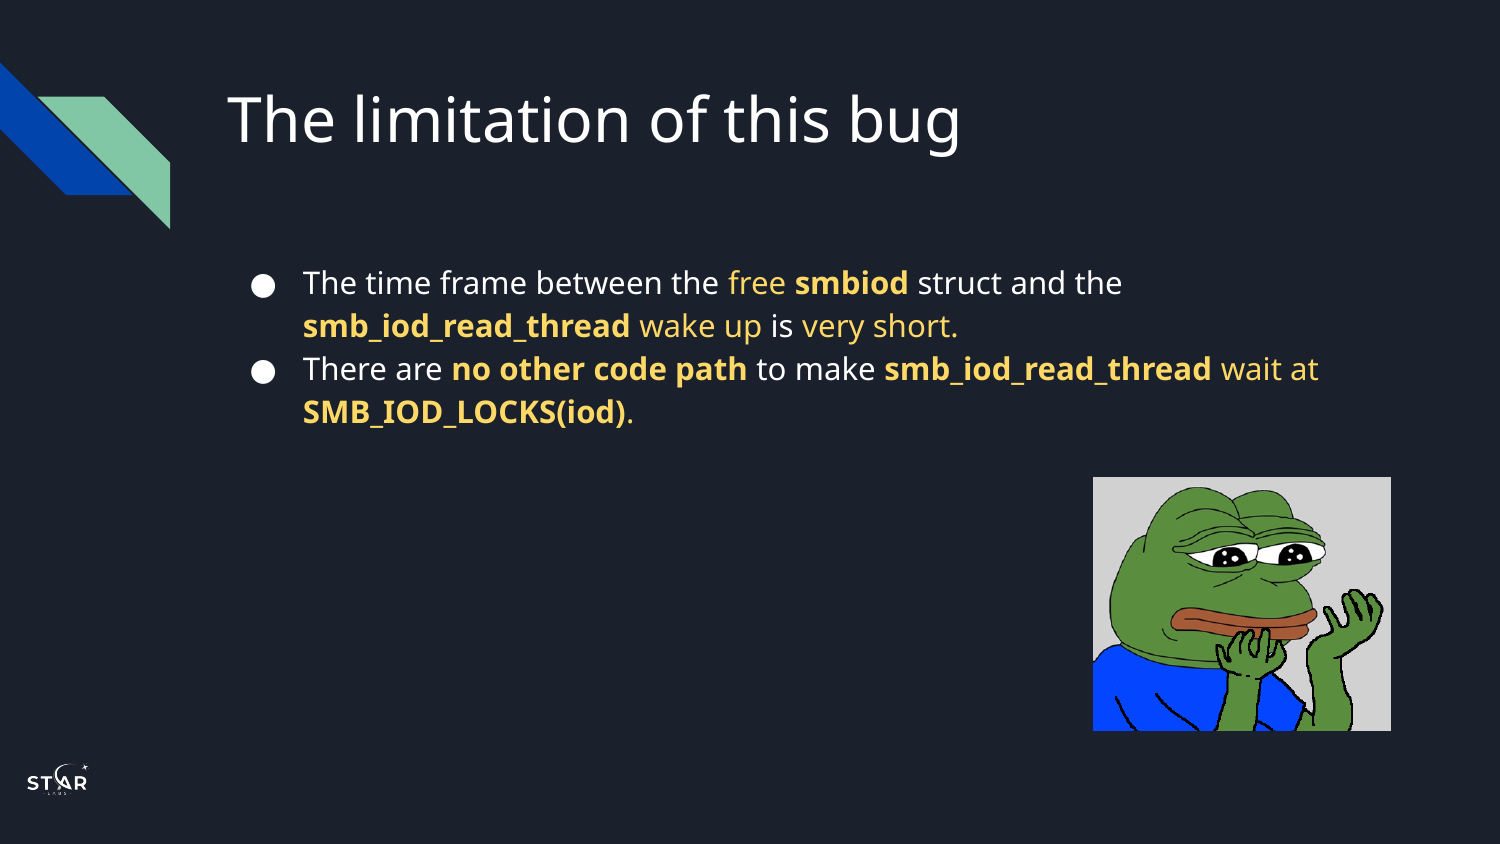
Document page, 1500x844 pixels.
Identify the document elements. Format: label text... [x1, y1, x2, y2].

picture [0, 726, 117, 844]
picture [1092, 477, 1391, 732]
list The time frame between the free smbiod struct and the smb_iod_read_thread wake up is very short. There are no other code path to make smb_iod_read_thread wait at SMB_IOD_LOCKS(iod). [212, 242, 1449, 544]
title The limitation of this bug [212, 64, 1368, 215]
